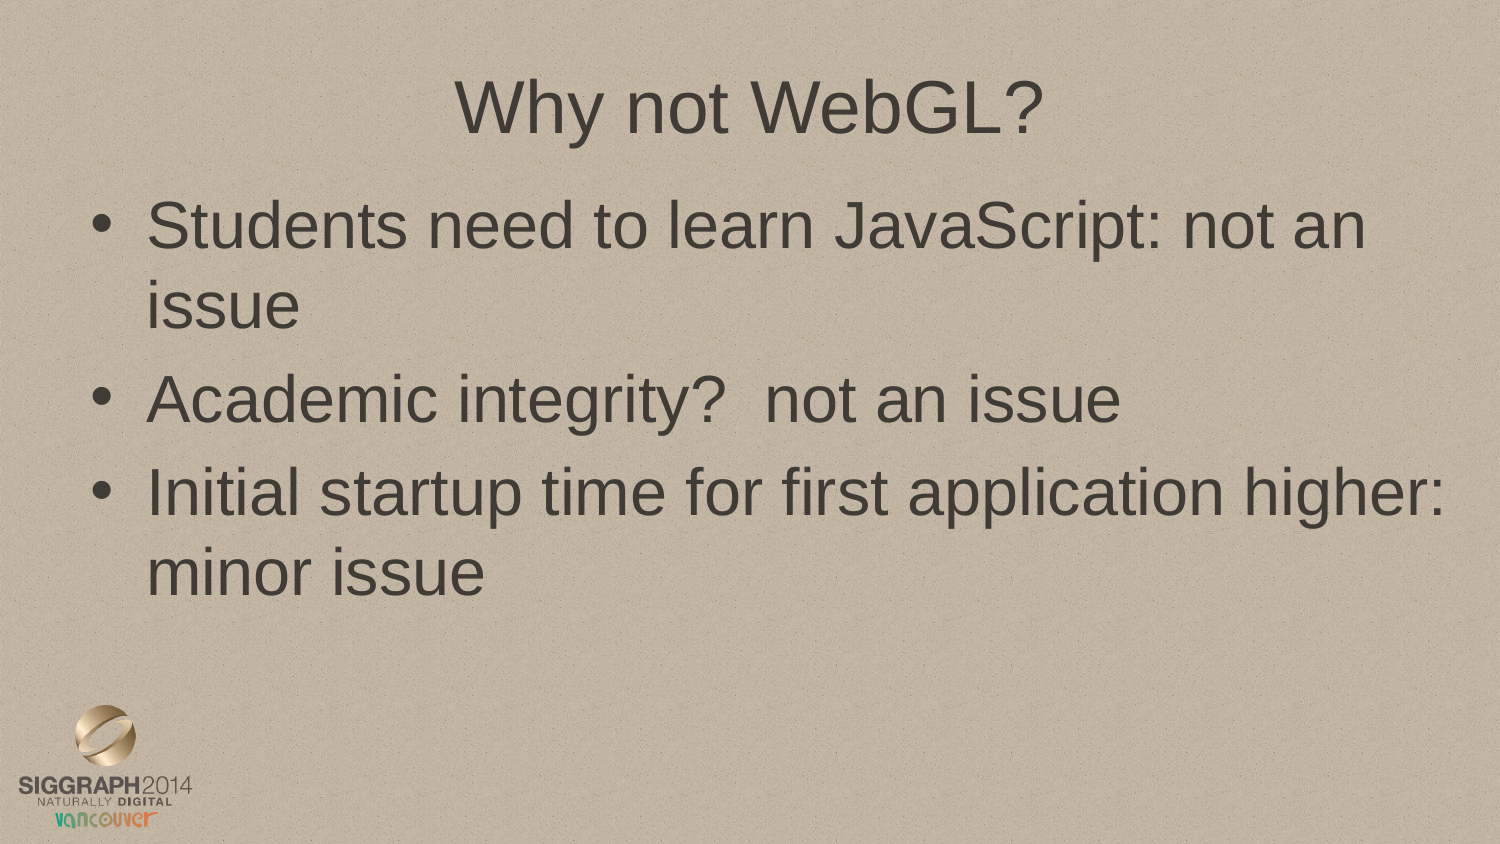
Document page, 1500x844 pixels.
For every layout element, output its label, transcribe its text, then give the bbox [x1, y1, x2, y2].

picture [0, 0, 1500, 844]
list Students need to learn JavaScript: not an issue Academic integrity? not an issue Initial startup time for first application higher: minor issue [75, 174, 1500, 732]
title Why not WebGL? [75, 33, 1425, 174]
